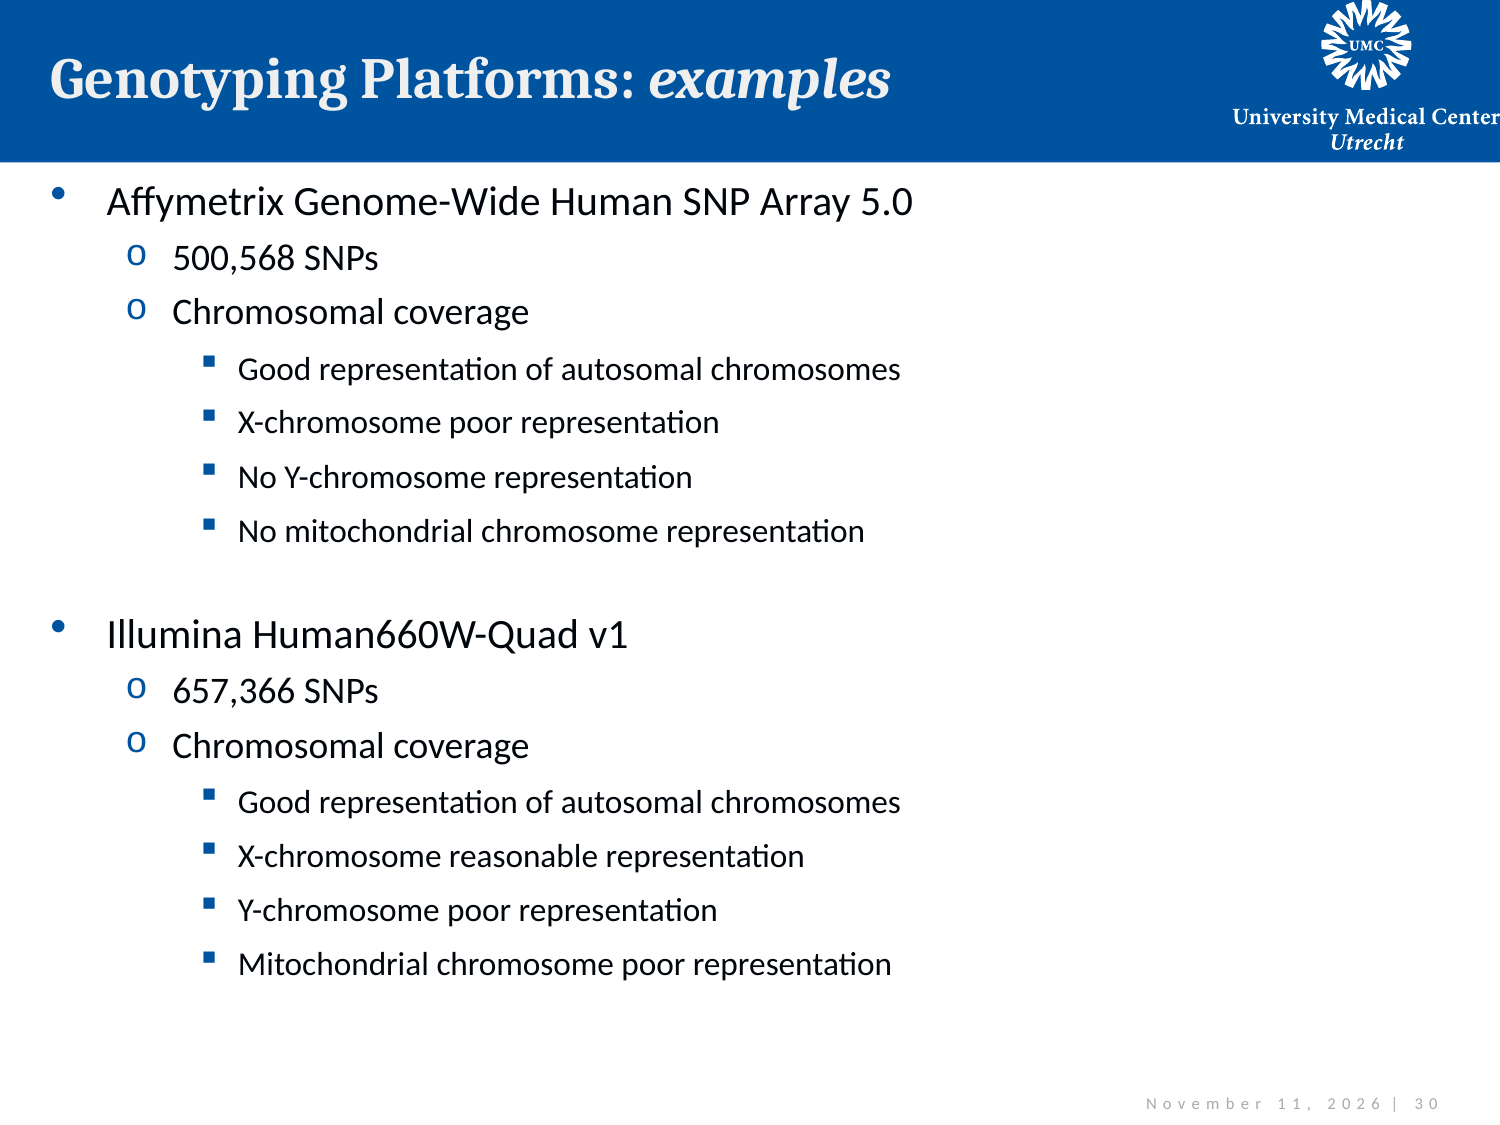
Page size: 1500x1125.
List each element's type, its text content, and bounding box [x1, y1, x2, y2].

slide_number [1068, 1087, 1453, 1118]
title Genotyping Platforms: examples [34, 0, 1238, 151]
list Affymetrix Genome-Wide Human SNP Array 5.0 500,568 SNPs Chromosomal coverage Good representation of autosomal chromosomes X-chromosome poor representation No Y-chromosome representation No mitochondrial chromosome representation Illumina Human660W-Quad v1 657,366 SNPs Chromosomal coverage Good representation of autosomal chromosomes X-chromosome reasonable representation Y-chromosome poor representation Mitochondrial chromosome poor representation [35, 162, 1453, 1078]
